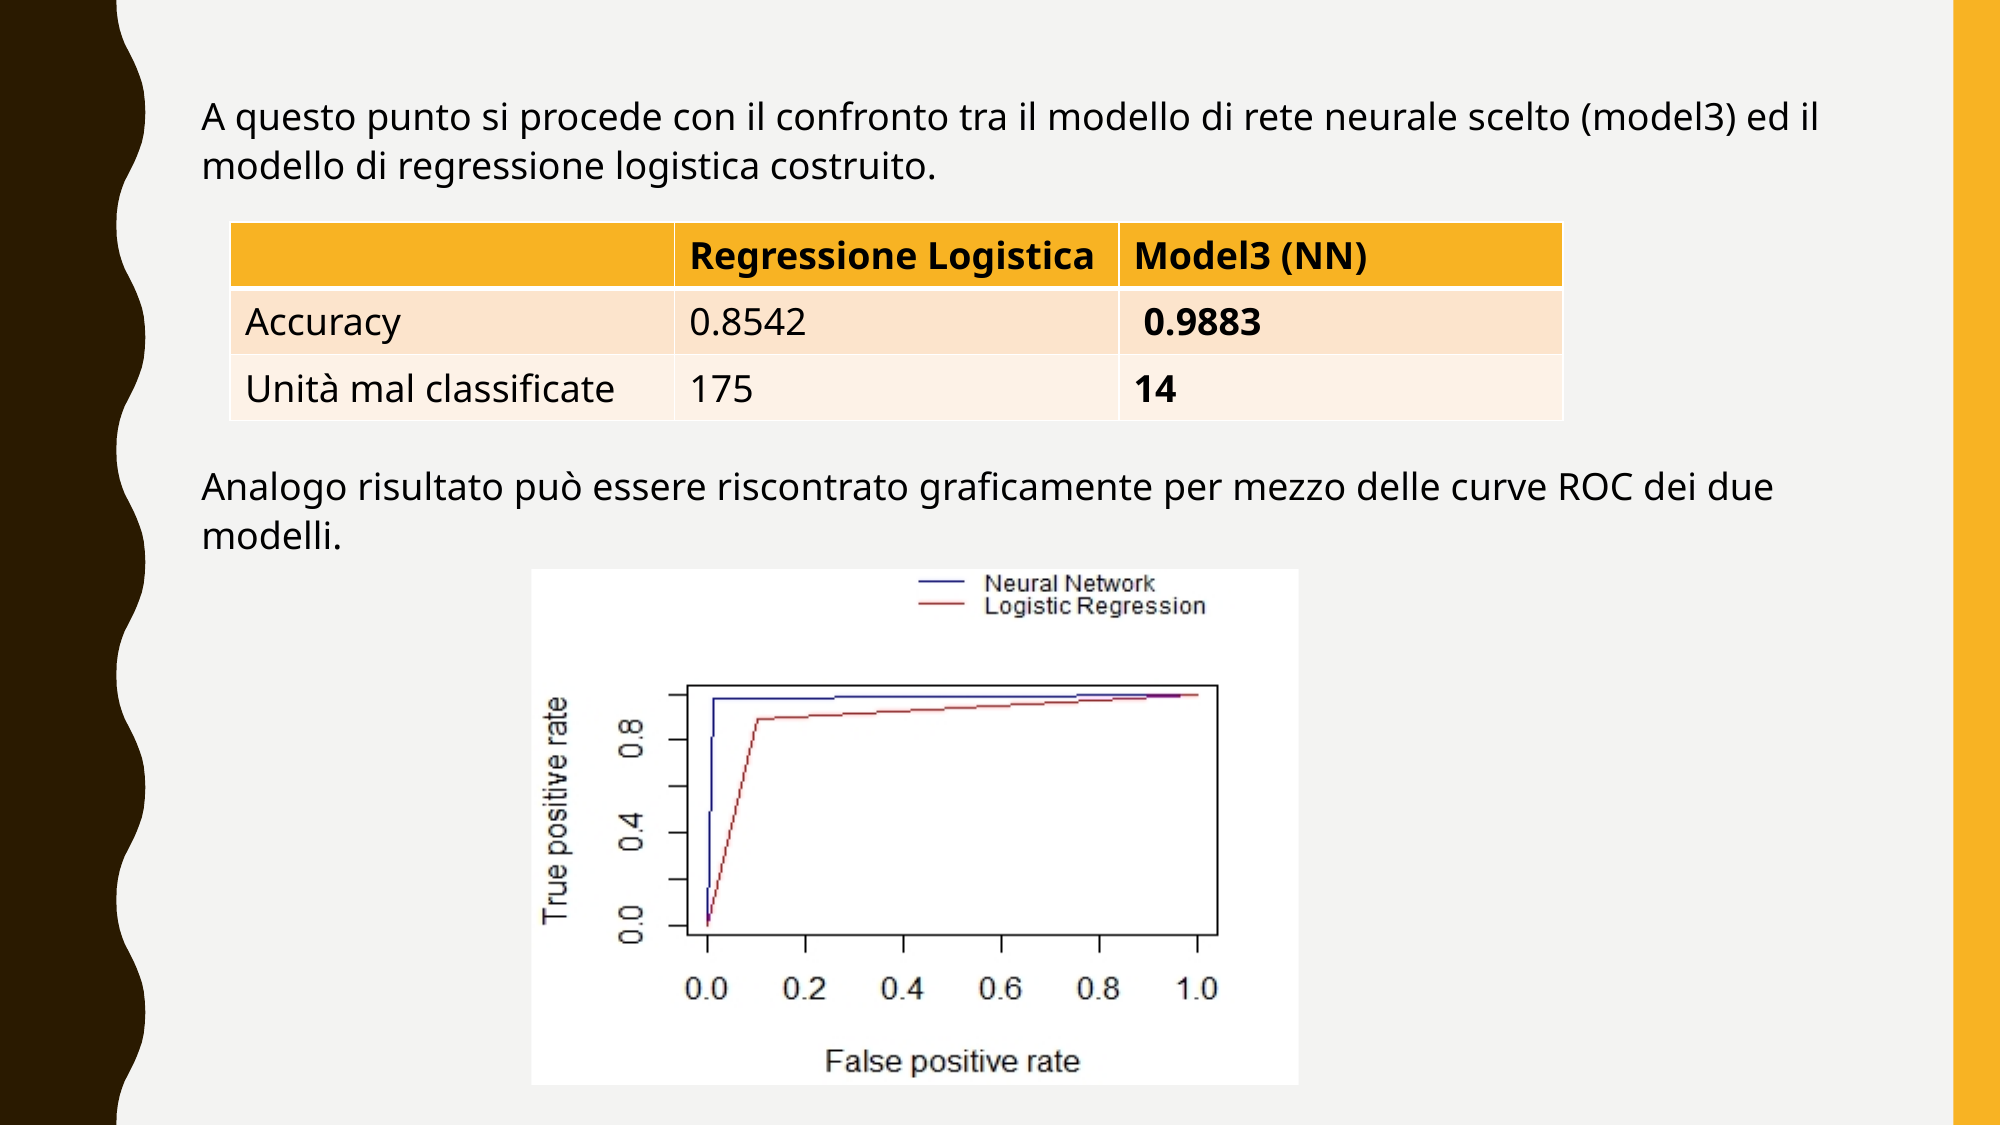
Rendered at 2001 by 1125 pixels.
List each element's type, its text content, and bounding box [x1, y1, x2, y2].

table_cell Unità mal classificate [231, 355, 674, 420]
picture [531, 569, 1299, 1085]
table_cell 0.8542 [675, 291, 1118, 354]
list A questo punto si procede con il confronto tra il modello di rete neurale scelto (model3) ed il modello di regressione logistica costruito. Analogo risultato può essere riscontrato graficamente per mezzo delle curve ROC dei due modelli. [186, 80, 1856, 671]
table_header Regressione Logistica [675, 223, 1118, 286]
table_header Model3 (NN) [1120, 223, 1562, 286]
table_cell Accuracy [231, 291, 674, 354]
table_cell 0.9883 [1120, 291, 1562, 354]
table_cell 175 [675, 355, 1118, 420]
table_header [231, 223, 674, 286]
table_cell 14 [1120, 355, 1562, 420]
